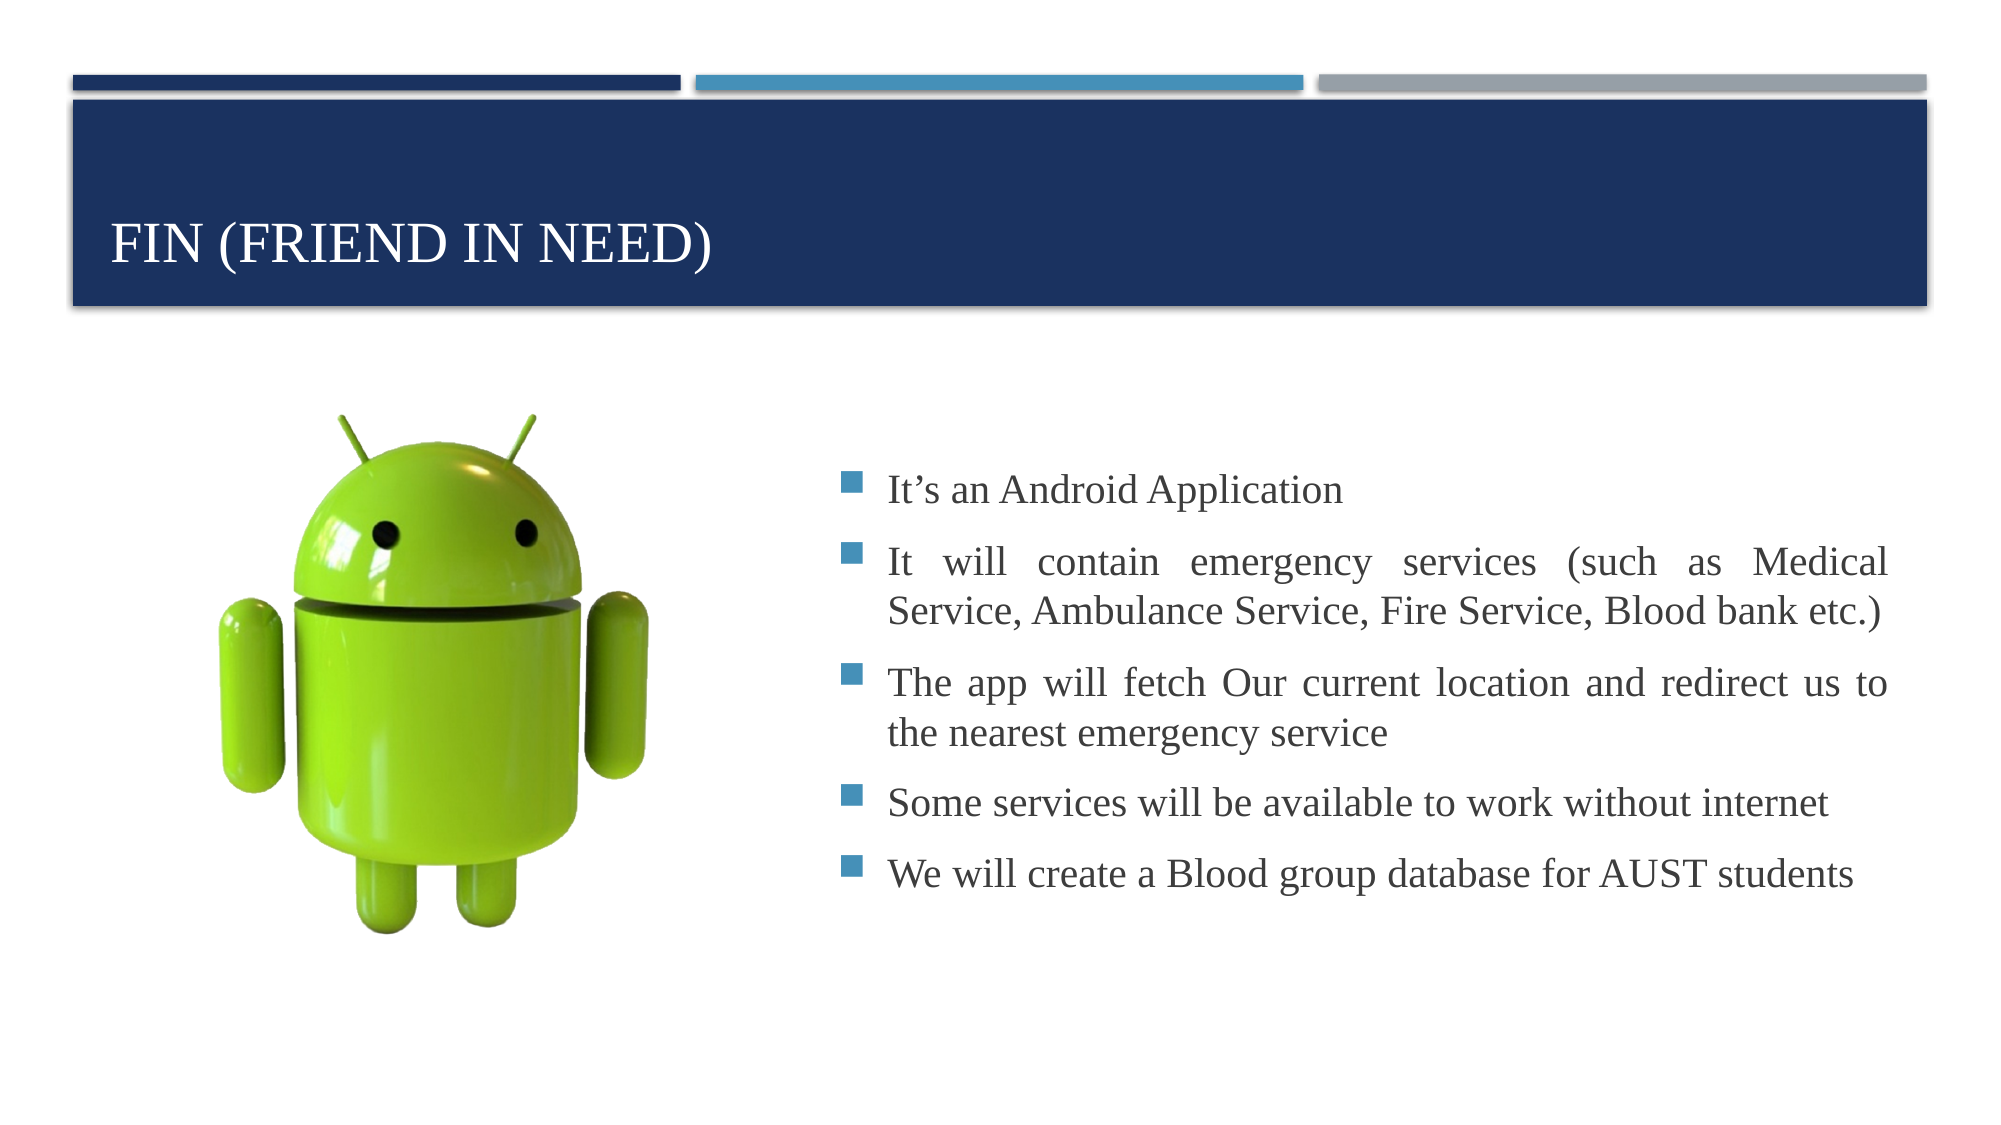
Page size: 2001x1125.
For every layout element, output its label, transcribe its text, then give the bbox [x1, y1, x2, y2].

title FIN (Friend in need) [95, 119, 1905, 282]
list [147, 396, 699, 953]
list It’s an Android Application It will contain emergency services (such as Medical Service, Ambulance Service, Fire Service, Blood bank etc.) The app will fetch Our current location and redirect us to the nearest emergency service Some services will be available to work without internet We will create a Blood group database for AUST students [822, 397, 1905, 962]
